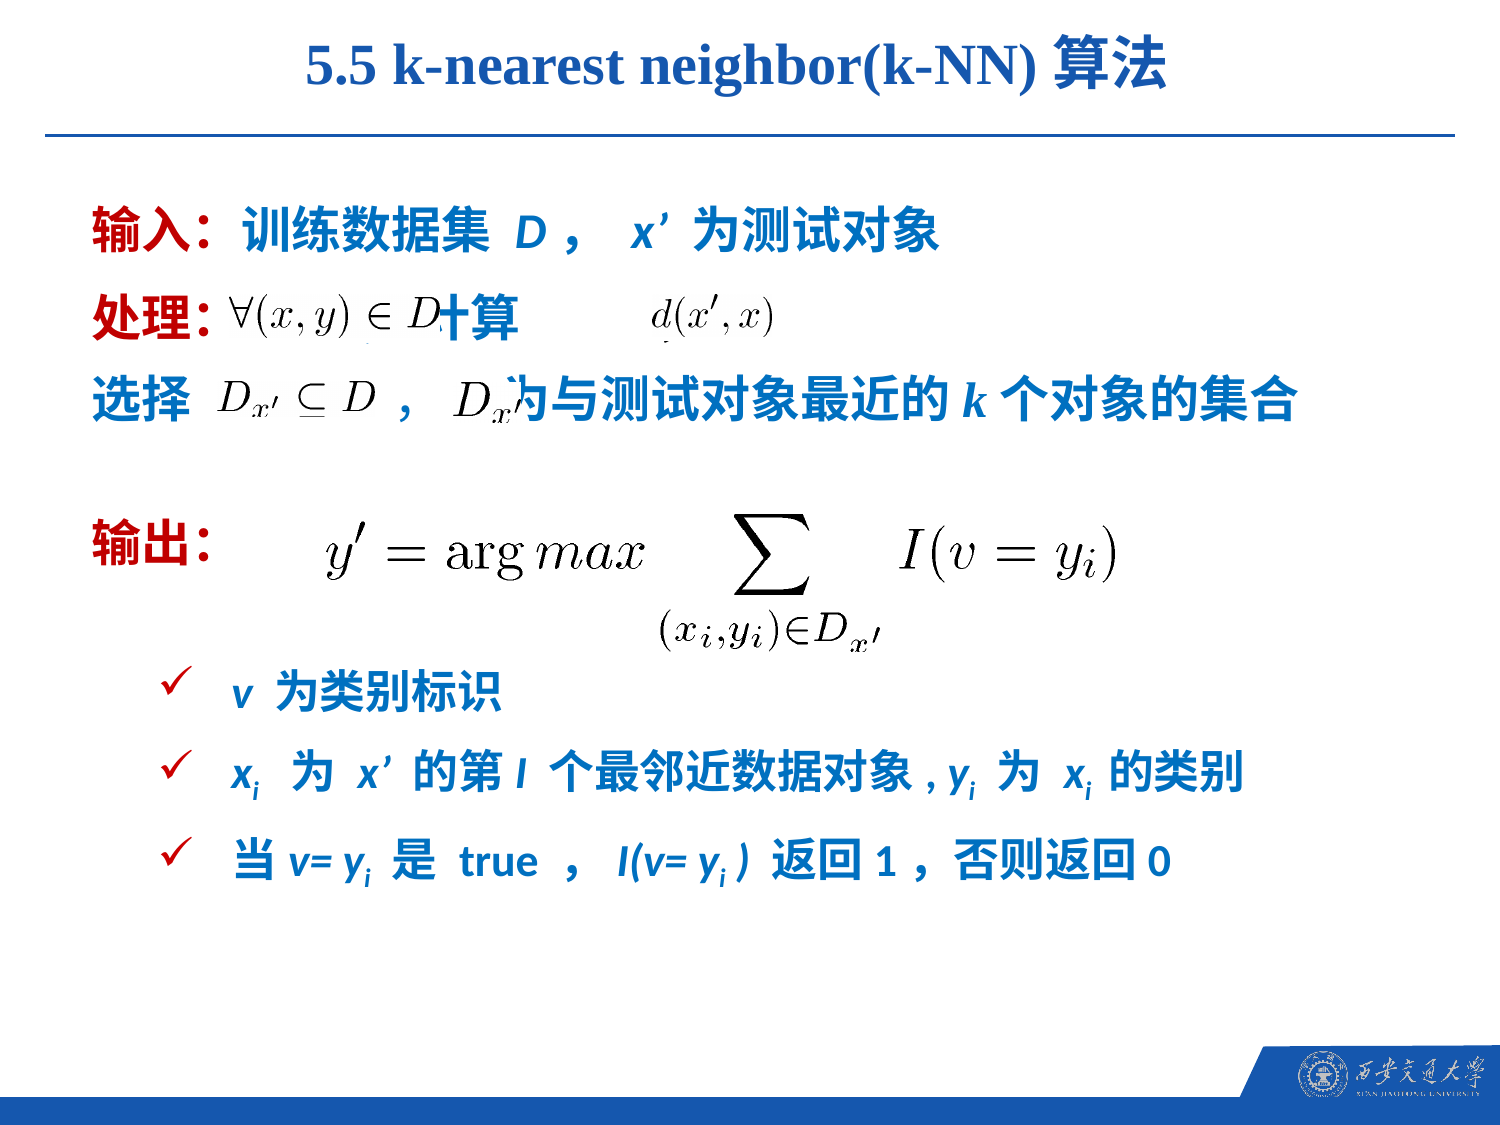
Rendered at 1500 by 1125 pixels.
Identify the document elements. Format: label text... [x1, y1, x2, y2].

picture [650, 289, 773, 342]
picture [214, 376, 377, 422]
picture [323, 508, 1118, 658]
text_box 5.5 k-nearest neighbor(k-NN)算法 [134, 19, 1340, 104]
picture [450, 376, 523, 429]
list 输出： v 为类别标识 xi 为 x’ 的第I 个最邻近数据对象, yi 为 xi 的类别 当v= yi 是 true ，I(v= yi ) 返回1，否则返回0 [76, 491, 1461, 947]
text_box 输入：训练数据集 D， x’ 为测试对象 处理： , 计算 ， 选择 ， 为与测试对象最近的k个对象的集合 [76, 172, 1461, 491]
picture [227, 289, 441, 343]
